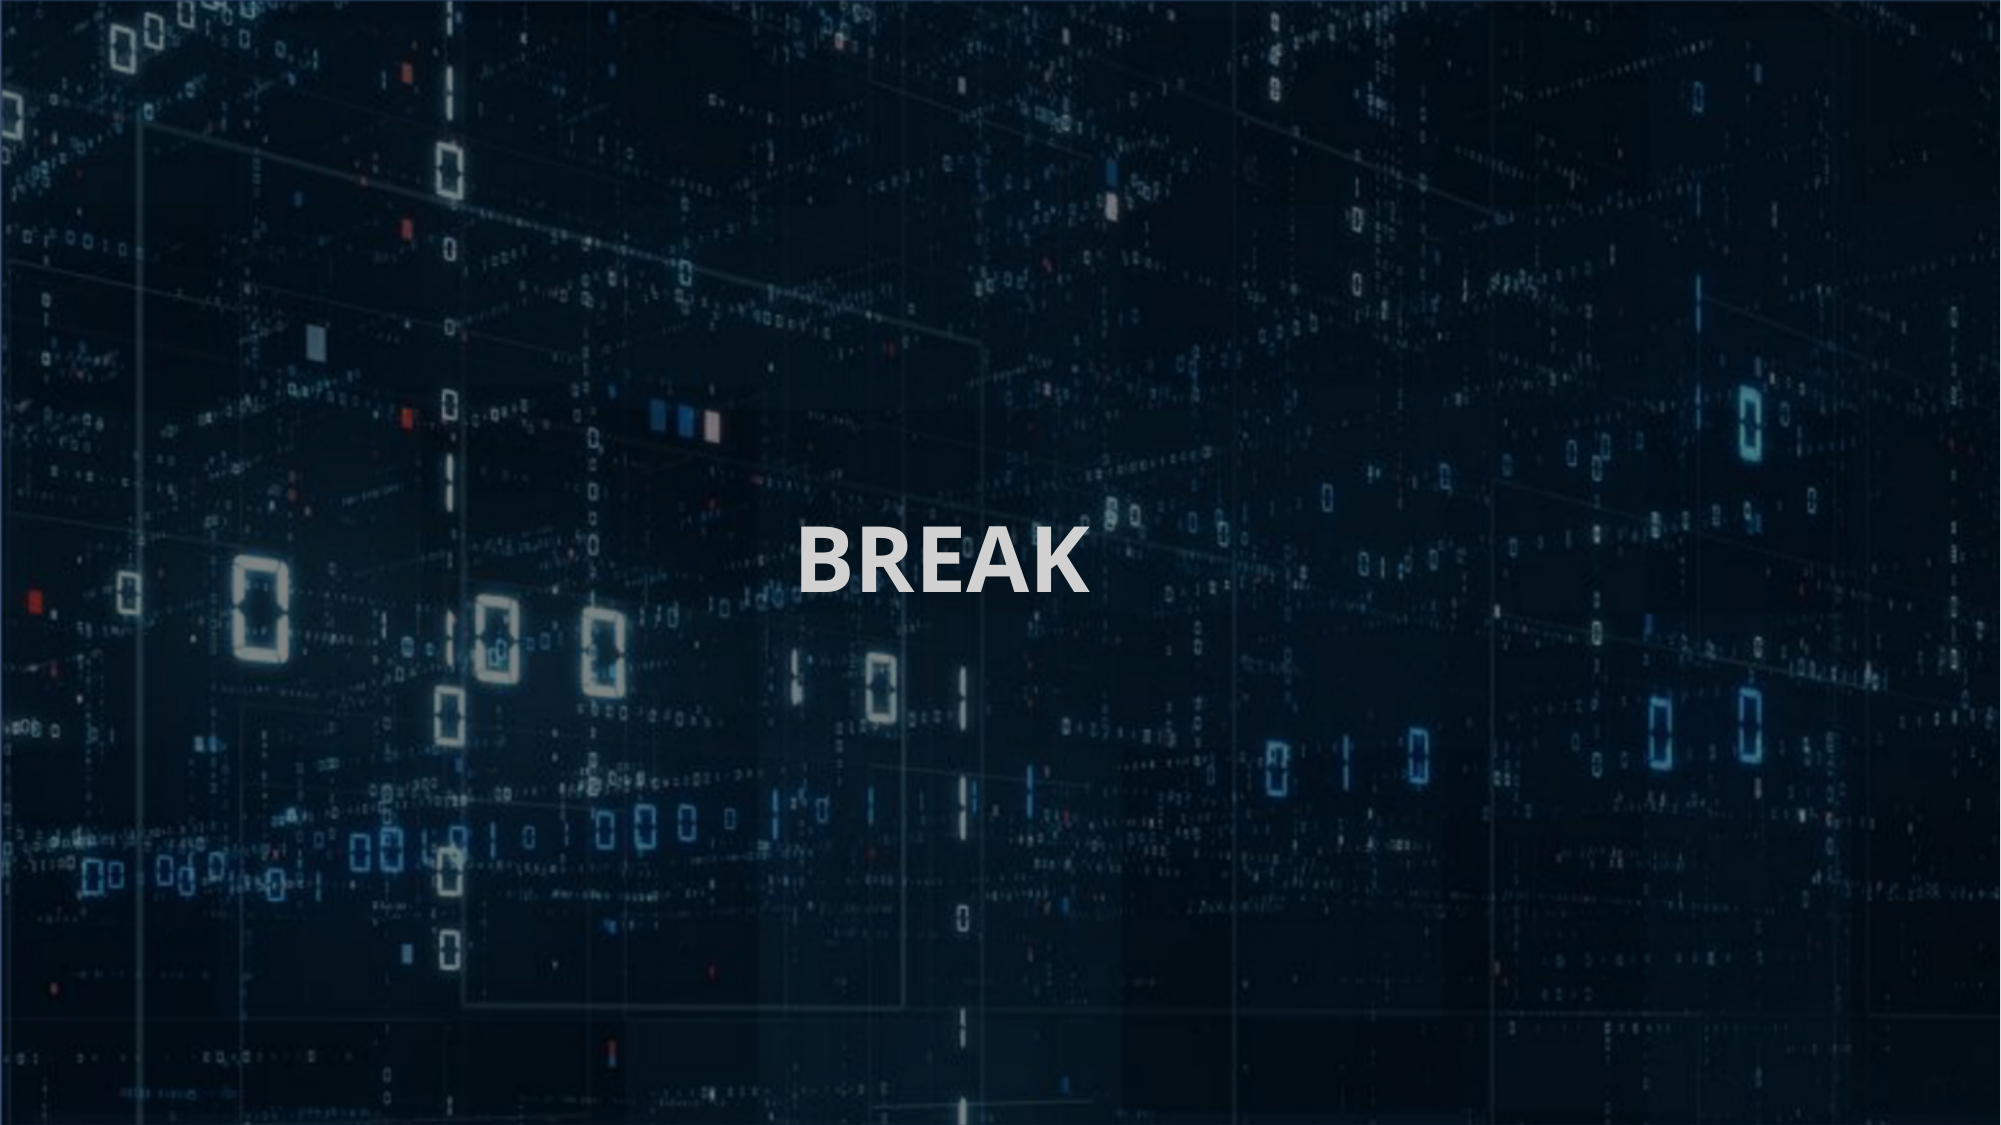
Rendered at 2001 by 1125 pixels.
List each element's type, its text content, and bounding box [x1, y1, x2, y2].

title BREAK [778, 453, 2000, 672]
